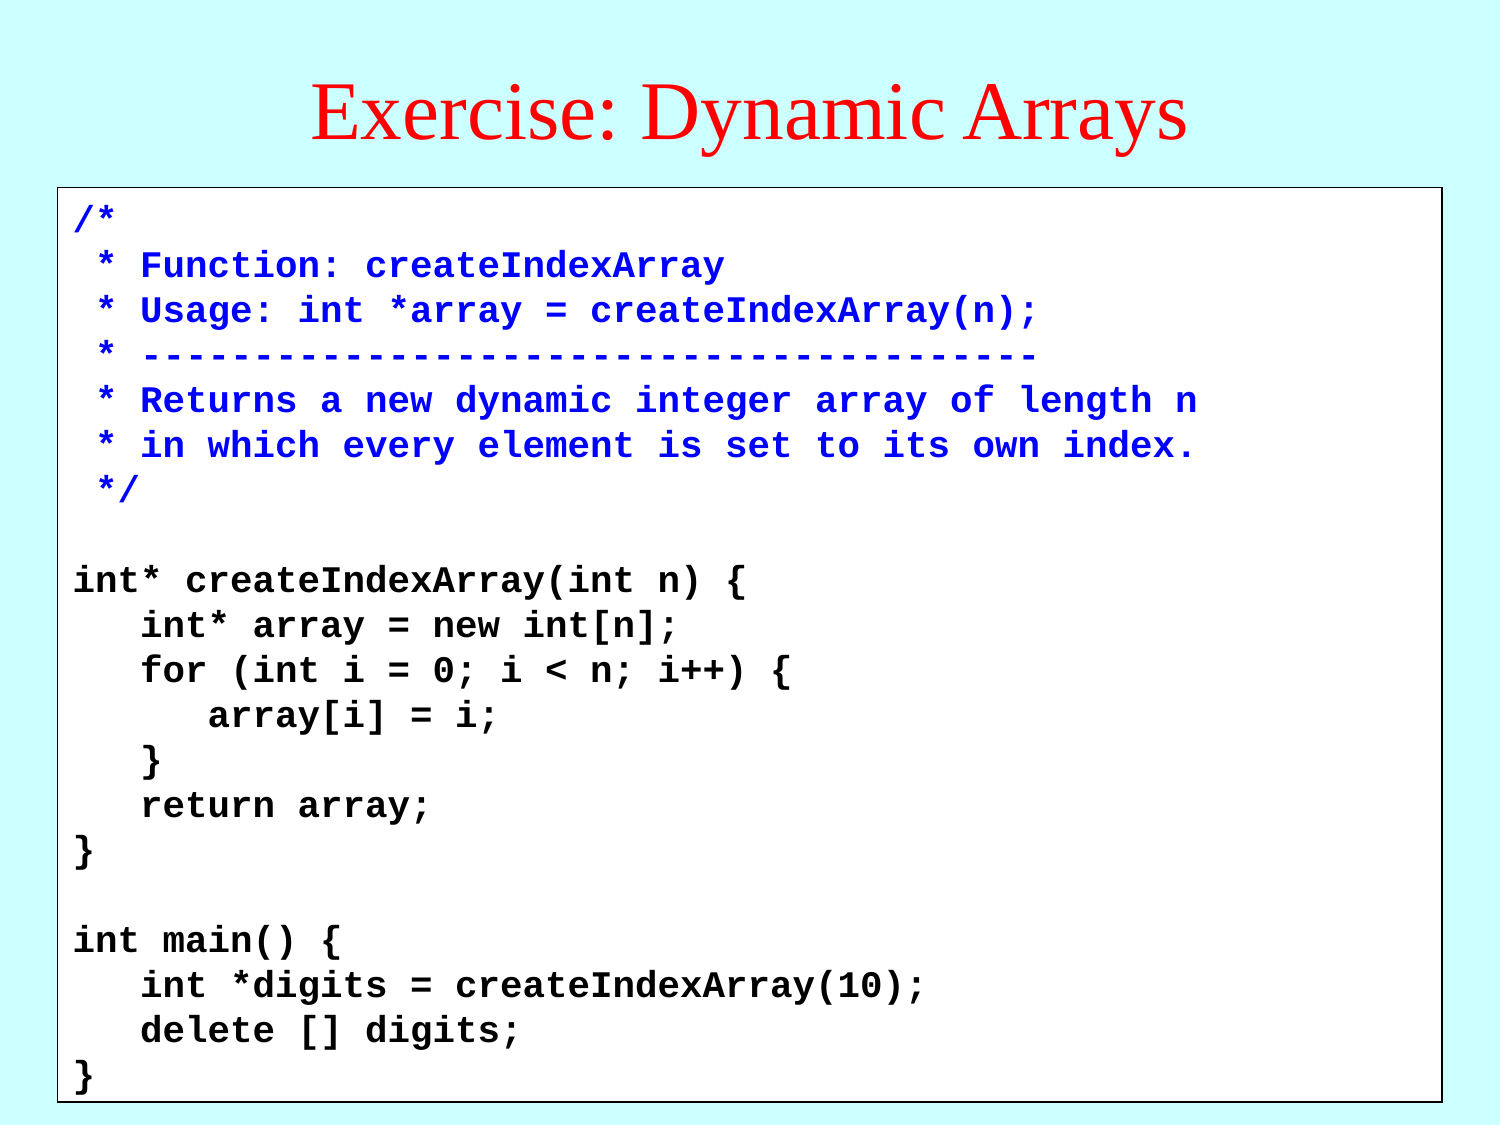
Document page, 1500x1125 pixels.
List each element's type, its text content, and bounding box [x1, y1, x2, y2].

title Exercise: Dynamic Arrays [0, 12, 1500, 201]
text_box /* * Function: createIndexArray * Usage: int *array = createIndexArray(n); * ---------------------------------------- * Returns a new dynamic integer array of length n * in which every element is set to its own index. */ int* createIndexArray(int n) { int* array = new int[n]; for (int i = 0; i < n; i++) { array[i] = i; } return array; } int main() { int *digits = createIndexArray(10); delete [] digits; } [57, 201, 1443, 1103]
